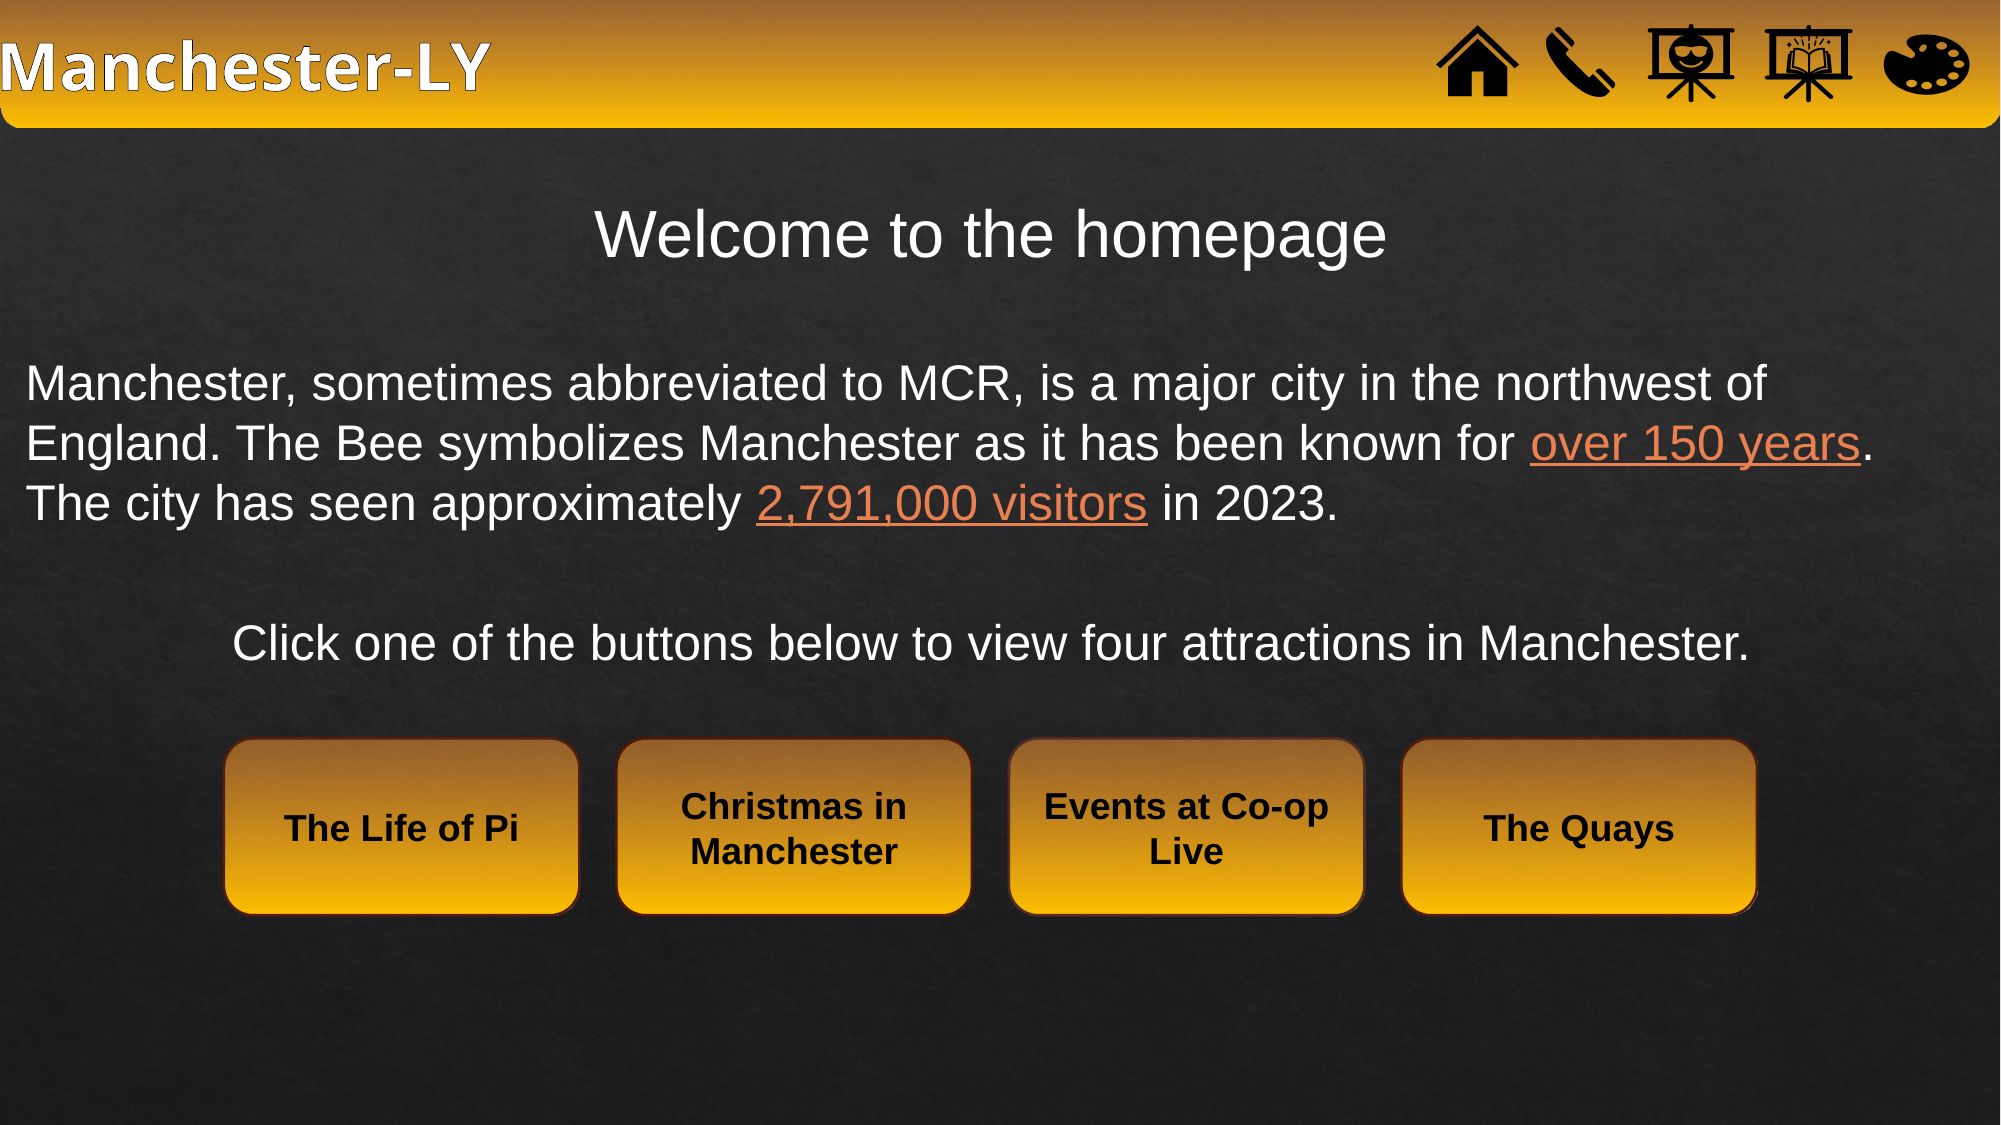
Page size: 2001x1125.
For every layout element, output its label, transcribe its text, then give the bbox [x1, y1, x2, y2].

text_box Manchester-LY [0, 16, 507, 112]
picture [1429, 13, 1525, 109]
picture [1636, 13, 1747, 113]
text_box Welcome to the homepage Manchester, sometimes abbreviated to MCR, is a major city in the northwest of England. The Bee symbolizes Manchester as it has been known for over 150 years. The city has seen approximately 2,791,000 visitors in 2023. Click one of the buttons below to view four attractions in Manchester. [10, 182, 1974, 678]
text_box Christmas in Manchester [615, 736, 974, 917]
picture [1875, 13, 1978, 117]
text_box Events at Co-op Live [1007, 736, 1366, 917]
text_box The Life of Pi [222, 736, 581, 917]
picture [1539, 20, 1622, 104]
text_box [0, 0, 2000, 129]
text_box The Quays [1400, 736, 1759, 917]
picture [1753, 14, 1864, 114]
